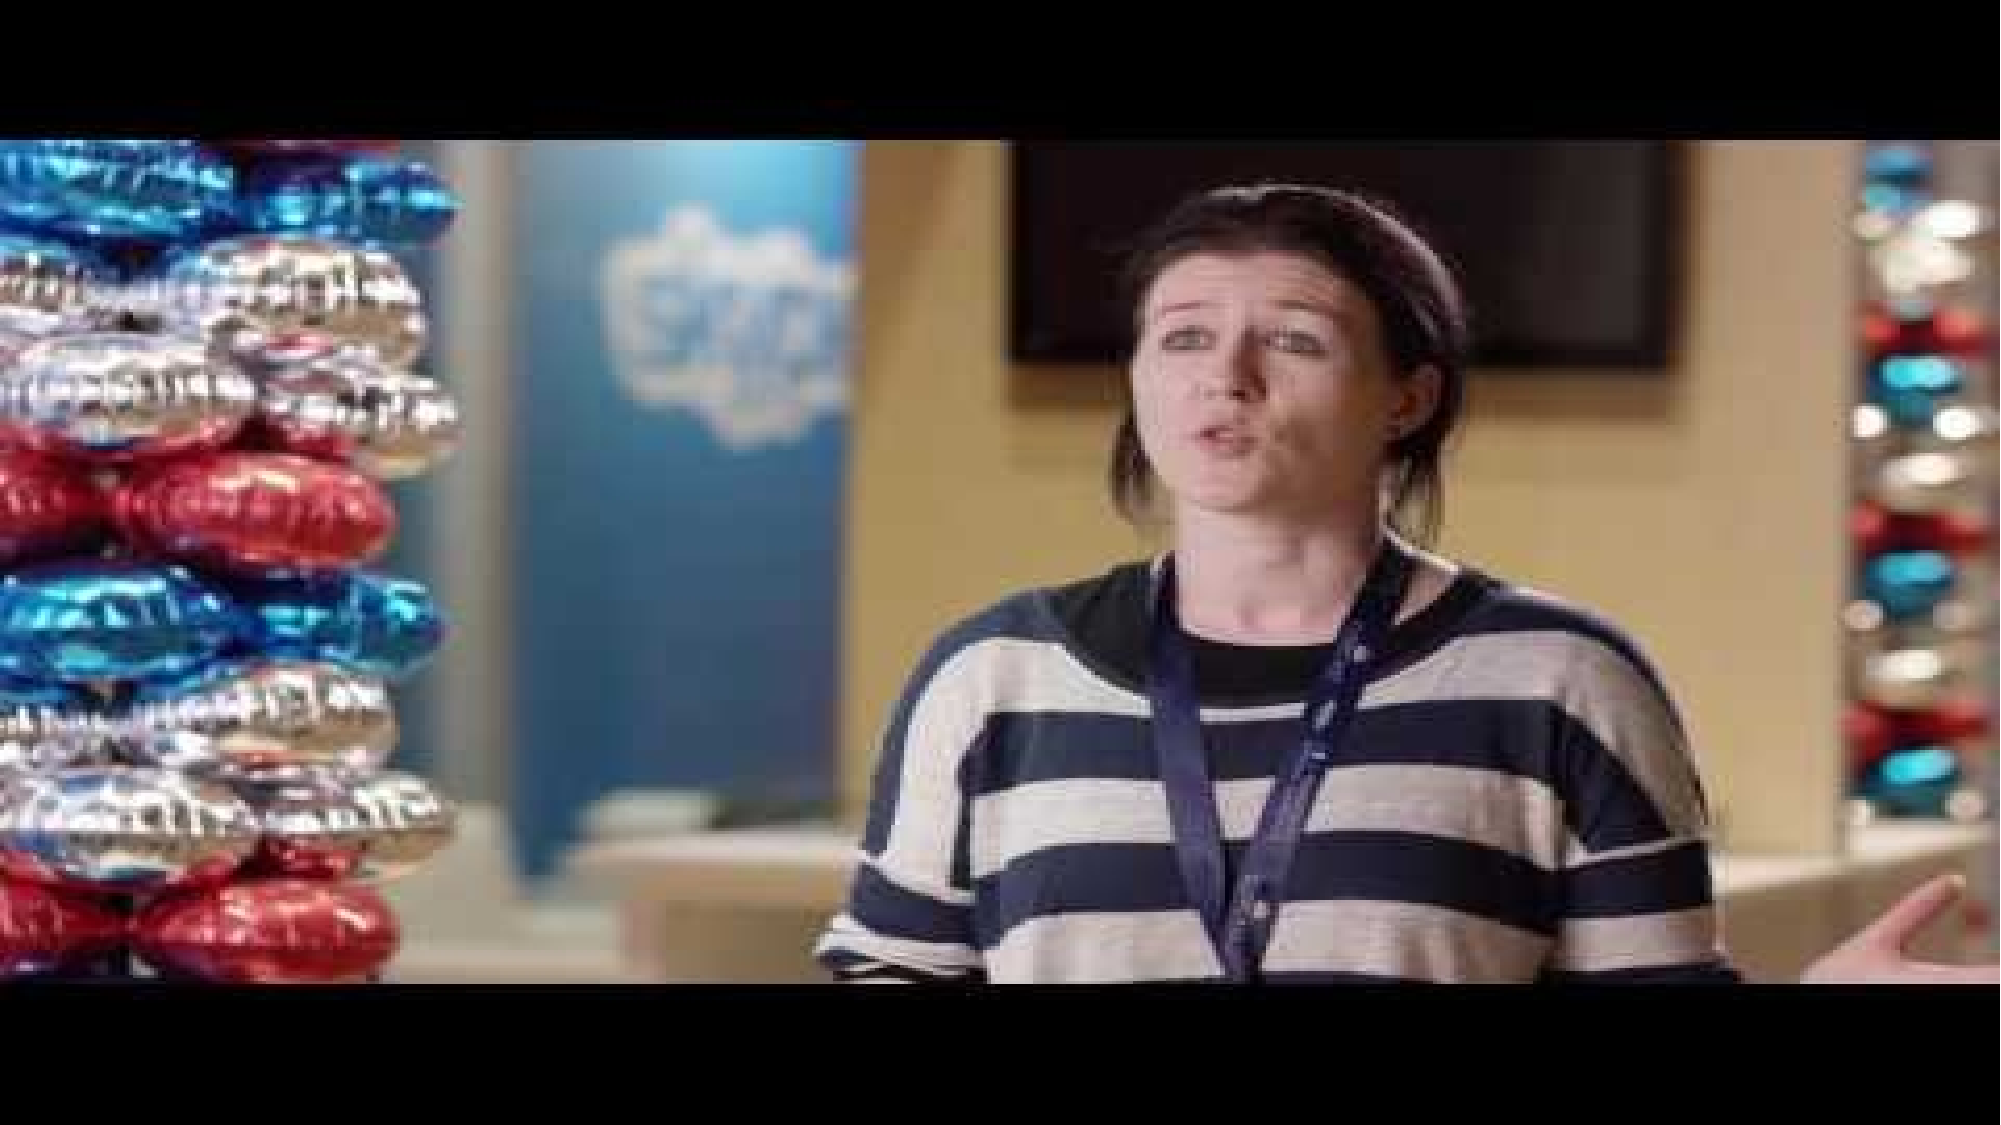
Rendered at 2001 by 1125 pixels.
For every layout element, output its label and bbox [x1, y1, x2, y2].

text_box [0, 0, 2000, 1125]
